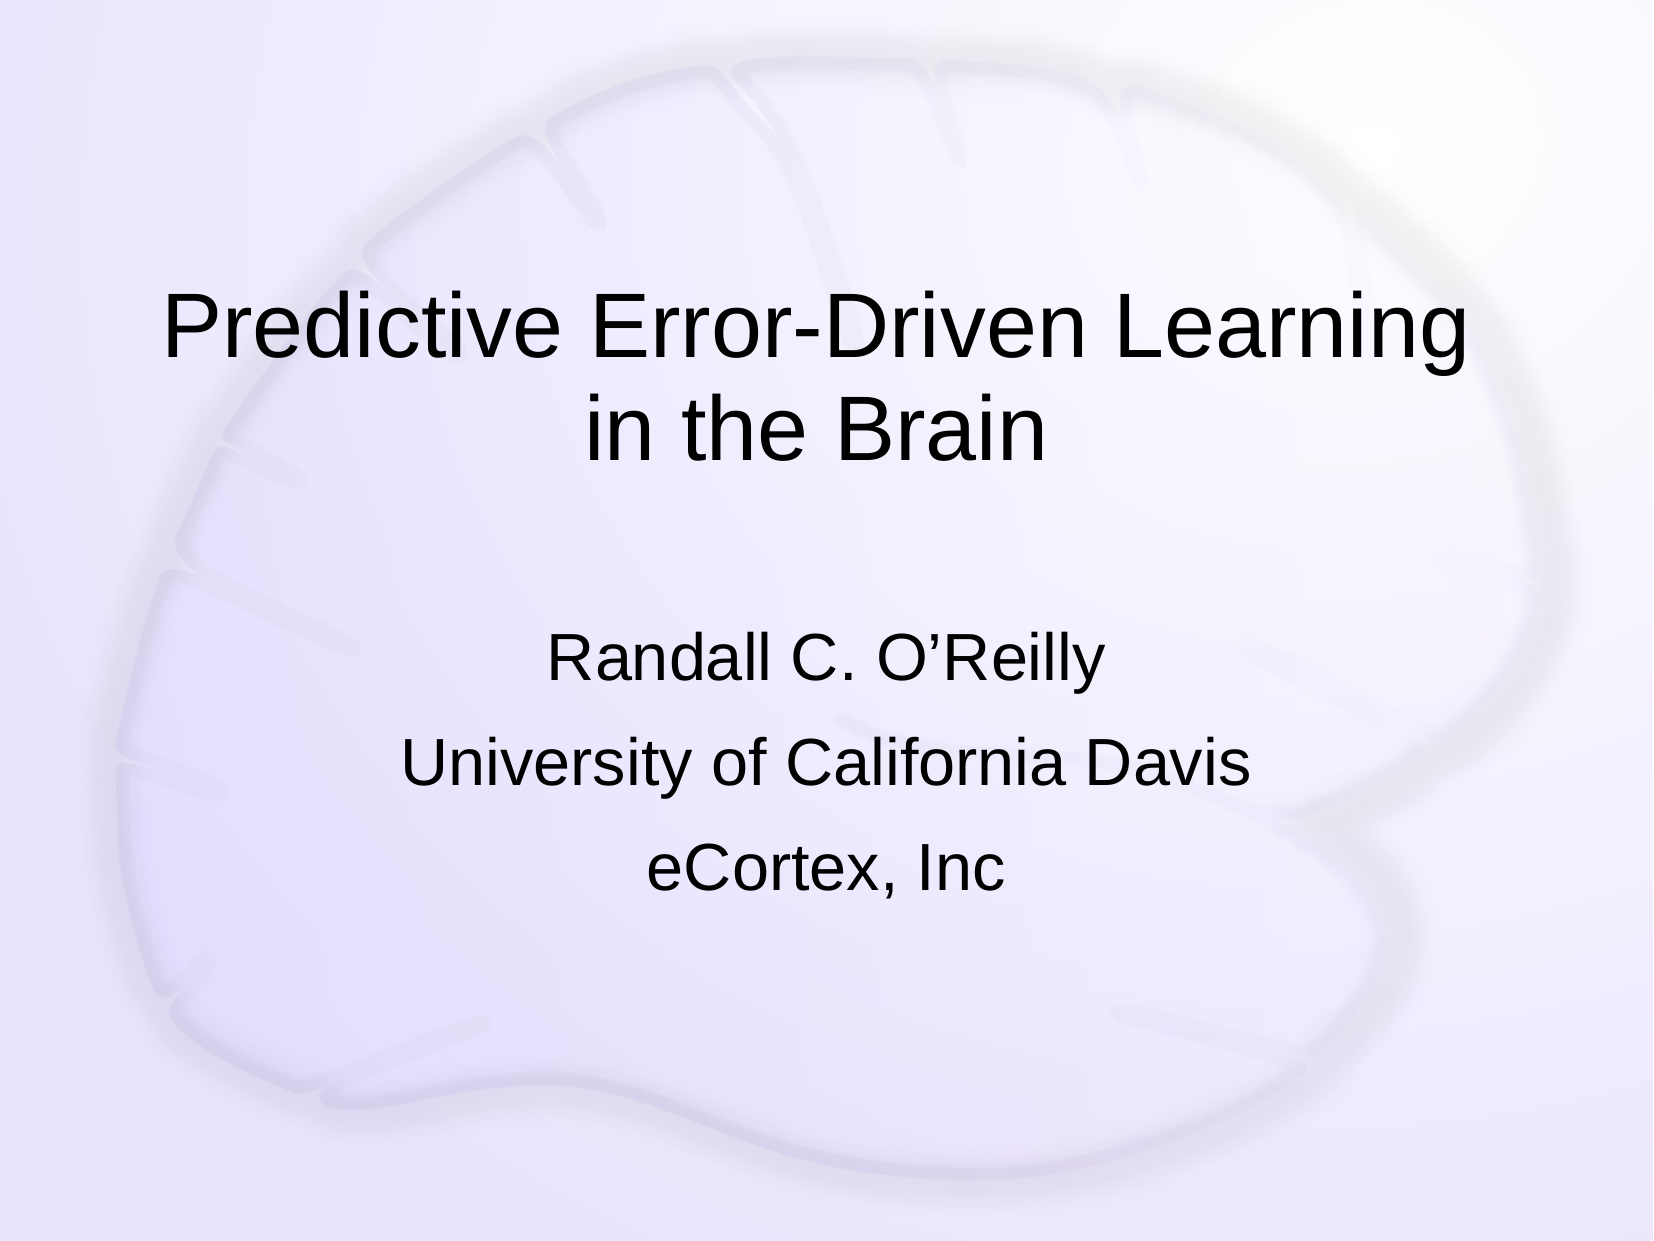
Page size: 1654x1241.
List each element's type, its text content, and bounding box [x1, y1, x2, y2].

subtitle Randall C. O’Reilly University of California Davis eCortex, Inc [247, 620, 1406, 1021]
picture [0, 0, 1654, 1241]
title Predictive Error-Driven Learning in the Brain [113, 245, 1520, 512]
